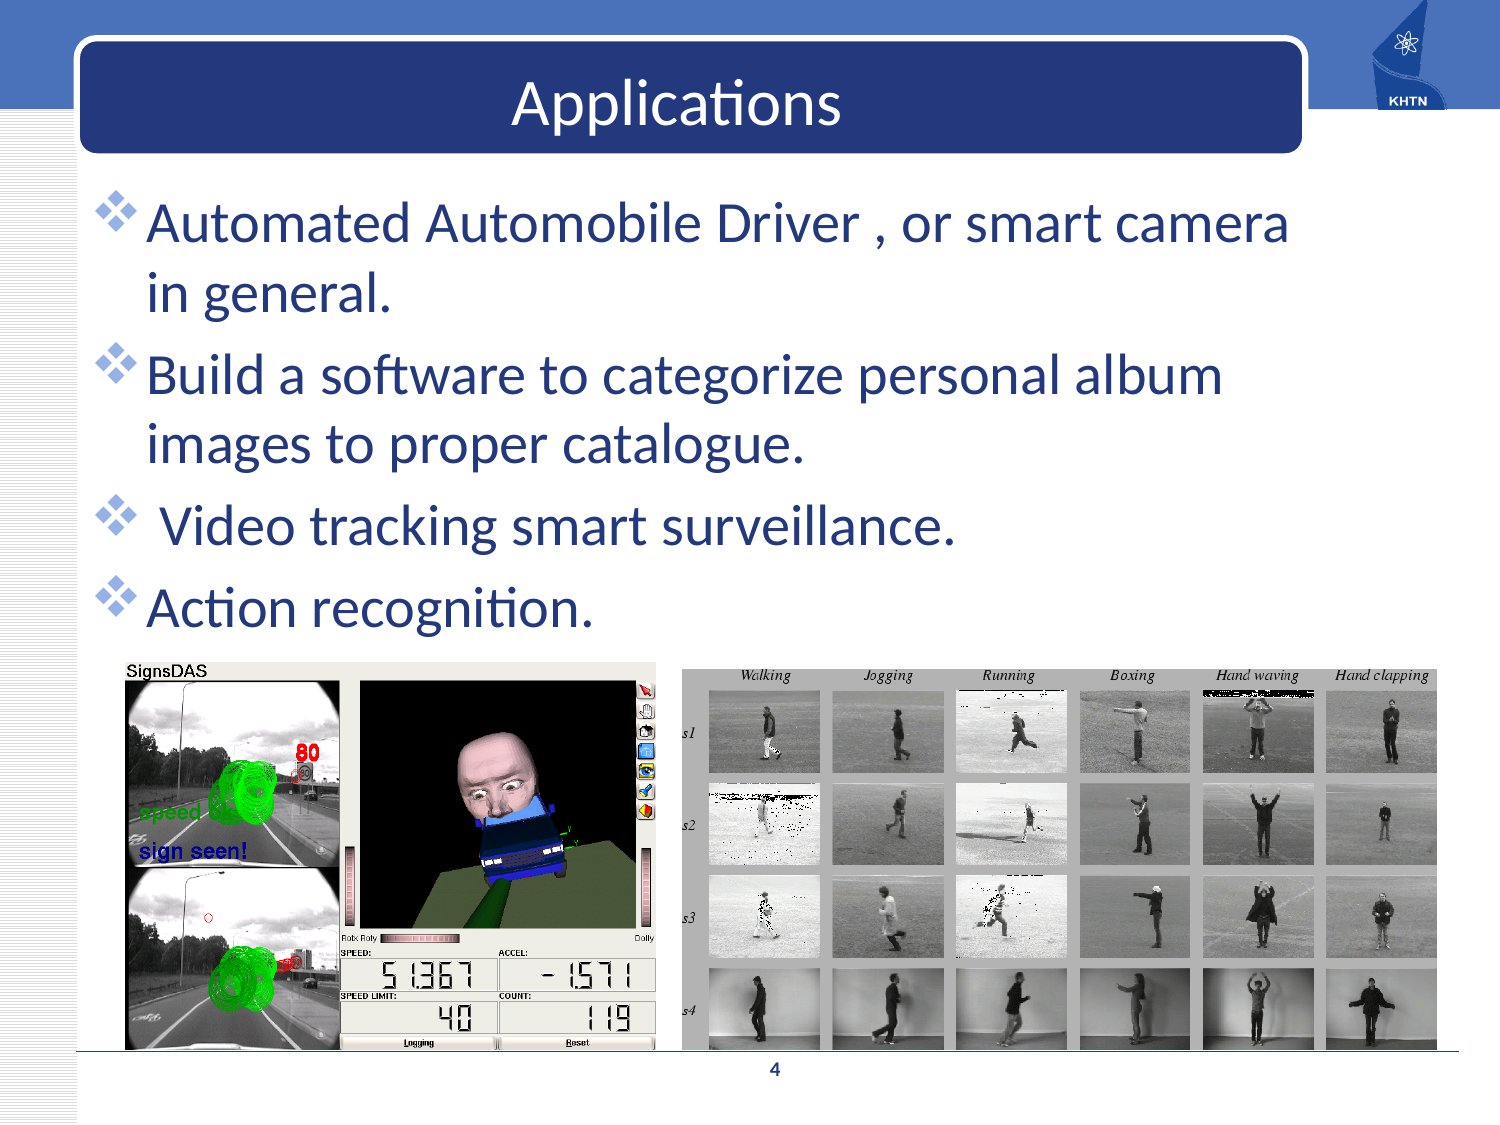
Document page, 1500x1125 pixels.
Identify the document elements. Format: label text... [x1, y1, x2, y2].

slide_number 4 [600, 1047, 950, 1083]
picture [681, 669, 1437, 1051]
picture [124, 662, 656, 1051]
title Applications [89, 52, 1265, 145]
picture [1372, 0, 1447, 110]
list Automated Automobile Driver , or smart camera in general. Build a software to categorize personal album images to proper catalogue. Video tracking smart surveillance. Action recognition. [75, 176, 1350, 1038]
